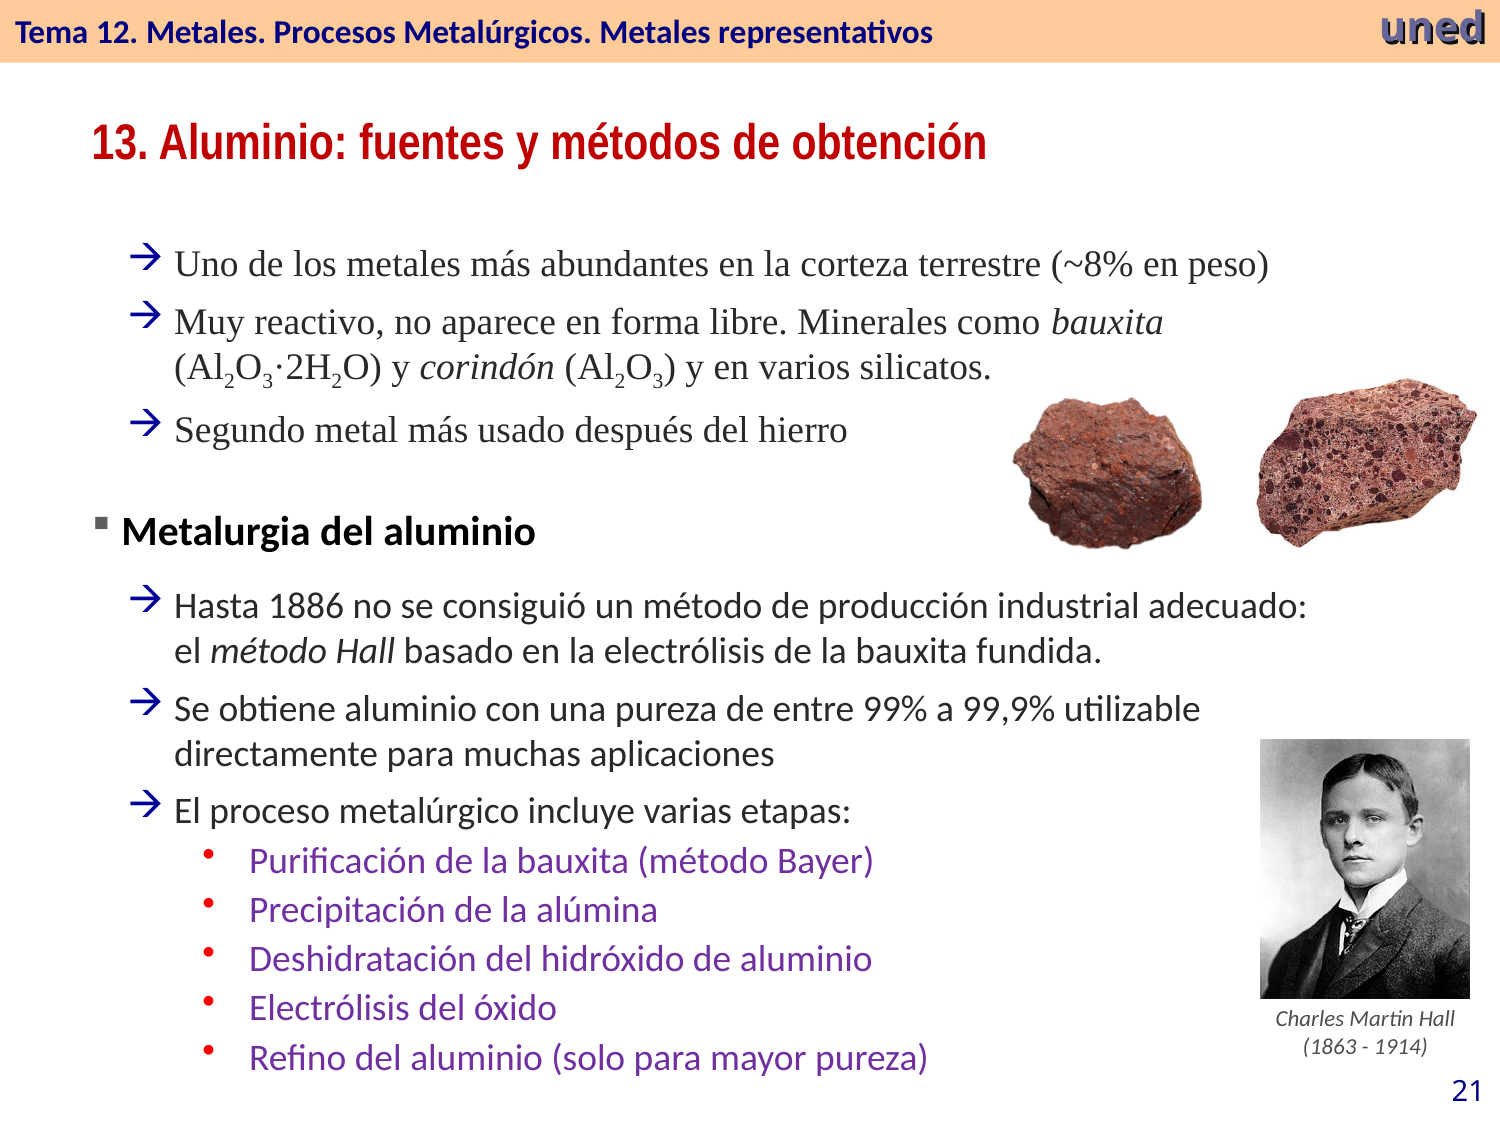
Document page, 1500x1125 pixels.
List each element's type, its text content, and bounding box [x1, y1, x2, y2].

text_box Hasta 1886 no se consiguió un método de producción industrial adecuado: el método Hall basado en la electrólisis de la bauxita fundida. Se obtiene aluminio con una pureza de entre 99% a 99,9% utilizable directamente para muchas aplicaciones El proceso metalúrgico incluye varias etapas: Purificación de la bauxita (método Bayer) Precipitación de la alúmina Deshidratación del hidróxido de aluminio Electrólisis del óxido Refino del aluminio (solo para mayor pureza) [112, 573, 1334, 1086]
picture [1260, 739, 1470, 1000]
text_box Uno de los metales más abundantes en la corteza terrestre (~8% en peso) Muy reactivo, no aparece en forma libre. Minerales como bauxita (Al2O3·2H2O) y corindón (Al2O3) y en varios silicatos. Segundo metal más usado después del hierro [112, 231, 1318, 458]
picture [1003, 380, 1215, 560]
text_box Metalurgia del aluminio [76, 496, 798, 562]
text_box 13. Aluminio: fuentes y métodos de obtención [76, 101, 1216, 177]
text_box 21 [1399, 1059, 1500, 1125]
picture [1249, 373, 1483, 553]
text_box Charles Martin Hall (1863 - 1914) [1260, 1006, 1471, 1066]
text_box uned [1364, 0, 1500, 50]
text_box Tema 12. Metales. Procesos Metalúrgicos. Metales representativos [0, 0, 1088, 61]
text_box [0, 0, 1500, 63]
